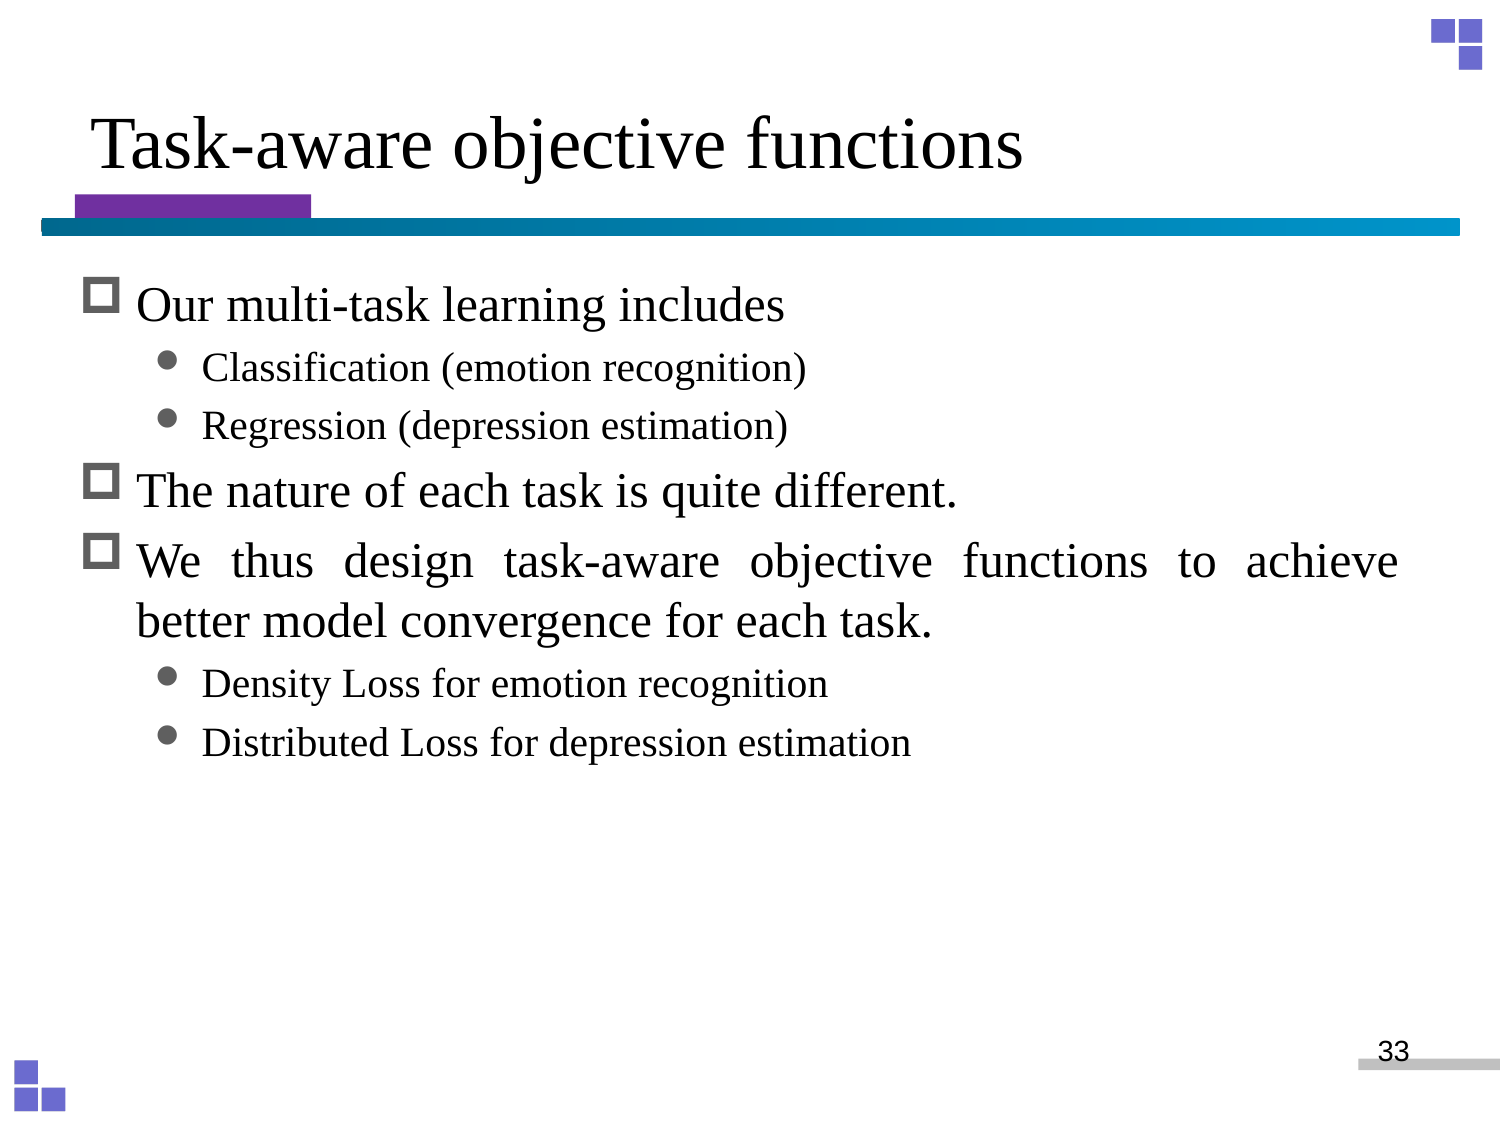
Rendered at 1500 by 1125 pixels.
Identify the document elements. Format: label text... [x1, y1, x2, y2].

slide_number 33 [1074, 1024, 1425, 1103]
list Our multi-task learning includes Classification (emotion recognition) Regression (depression estimation) The nature of each task is quite different. We thus design task-aware objective functions to achieve better model convergence for each task. Density Loss for emotion recognition Distributed Loss for depression estimation [64, 263, 1415, 1071]
title Task-aware objective functions [75, 45, 1425, 233]
